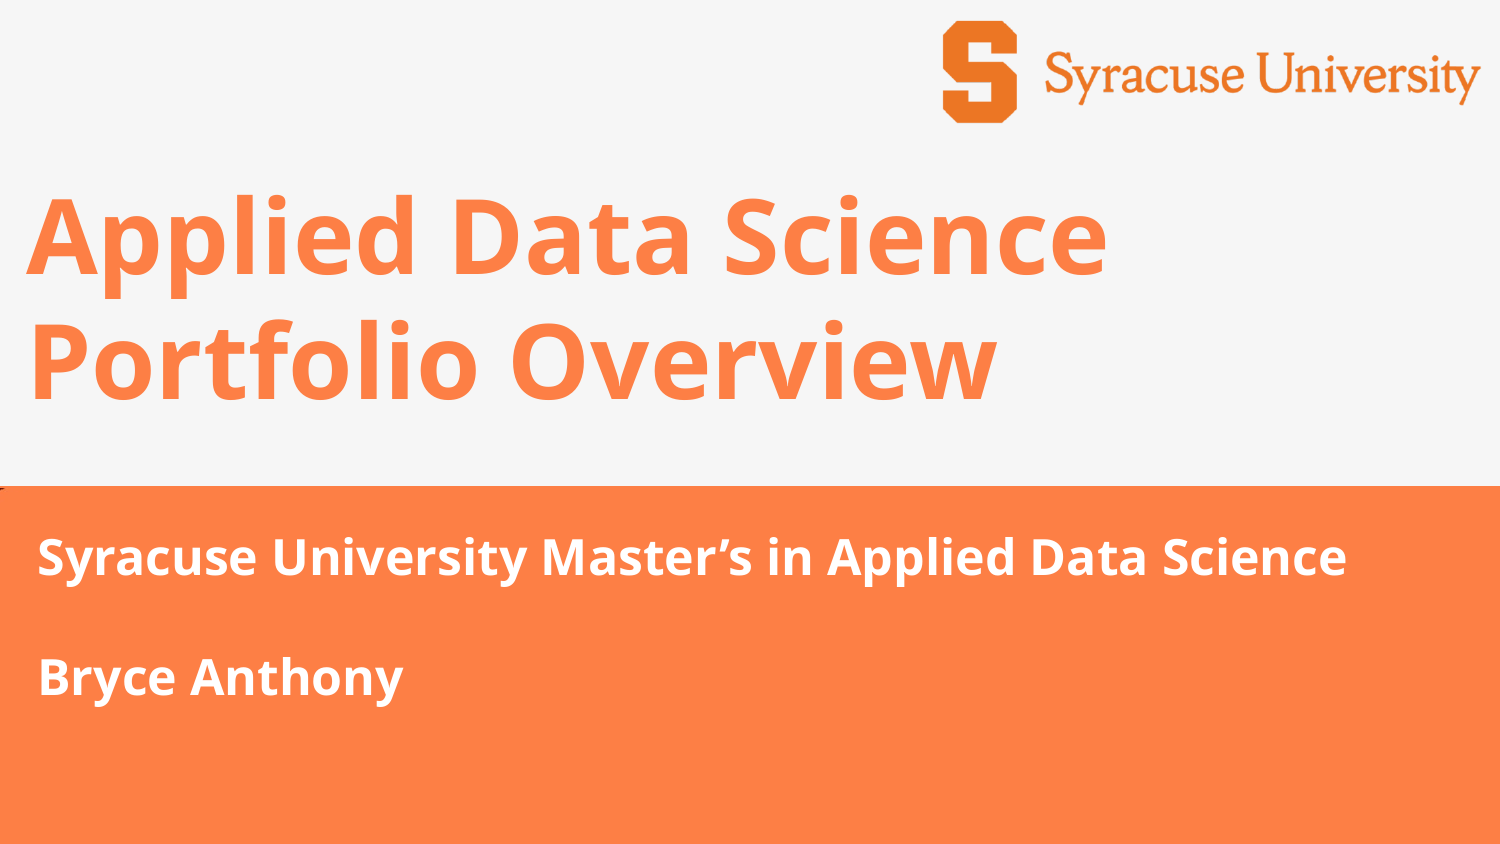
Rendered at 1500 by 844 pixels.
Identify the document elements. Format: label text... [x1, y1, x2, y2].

text_box Applied Data Science Portfolio Overview [11, 155, 1179, 391]
picture [923, 0, 1500, 140]
picture [0, 487, 1500, 844]
